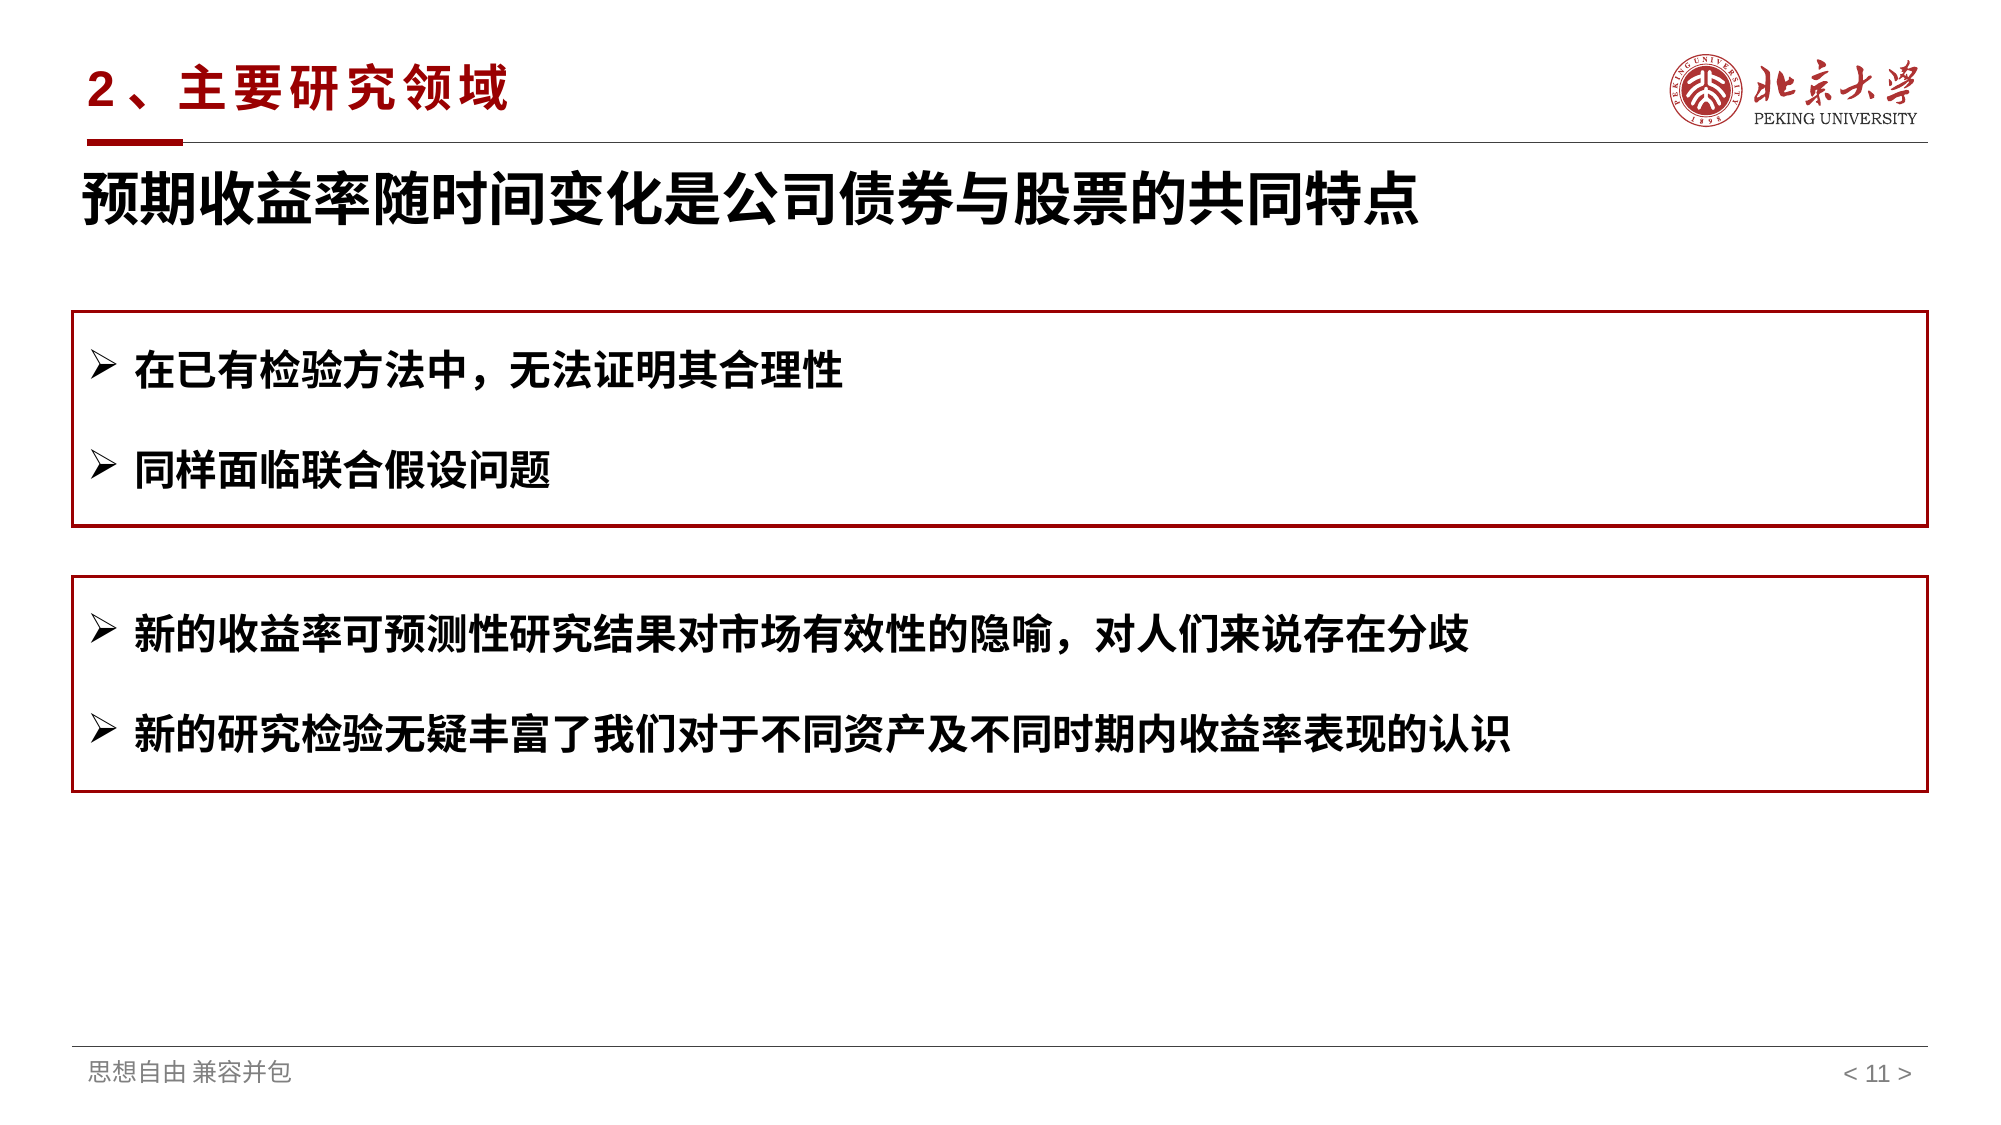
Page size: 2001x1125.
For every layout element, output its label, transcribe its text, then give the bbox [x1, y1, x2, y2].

slide_number < > [1477, 1048, 1928, 1097]
text_box [72, 576, 1928, 792]
text_box 预期收益率随时间变化是公司债券与股票的共同特点 [66, 162, 1552, 226]
title 2、主要研究领域 [72, 39, 1559, 142]
text_box [72, 311, 1928, 527]
